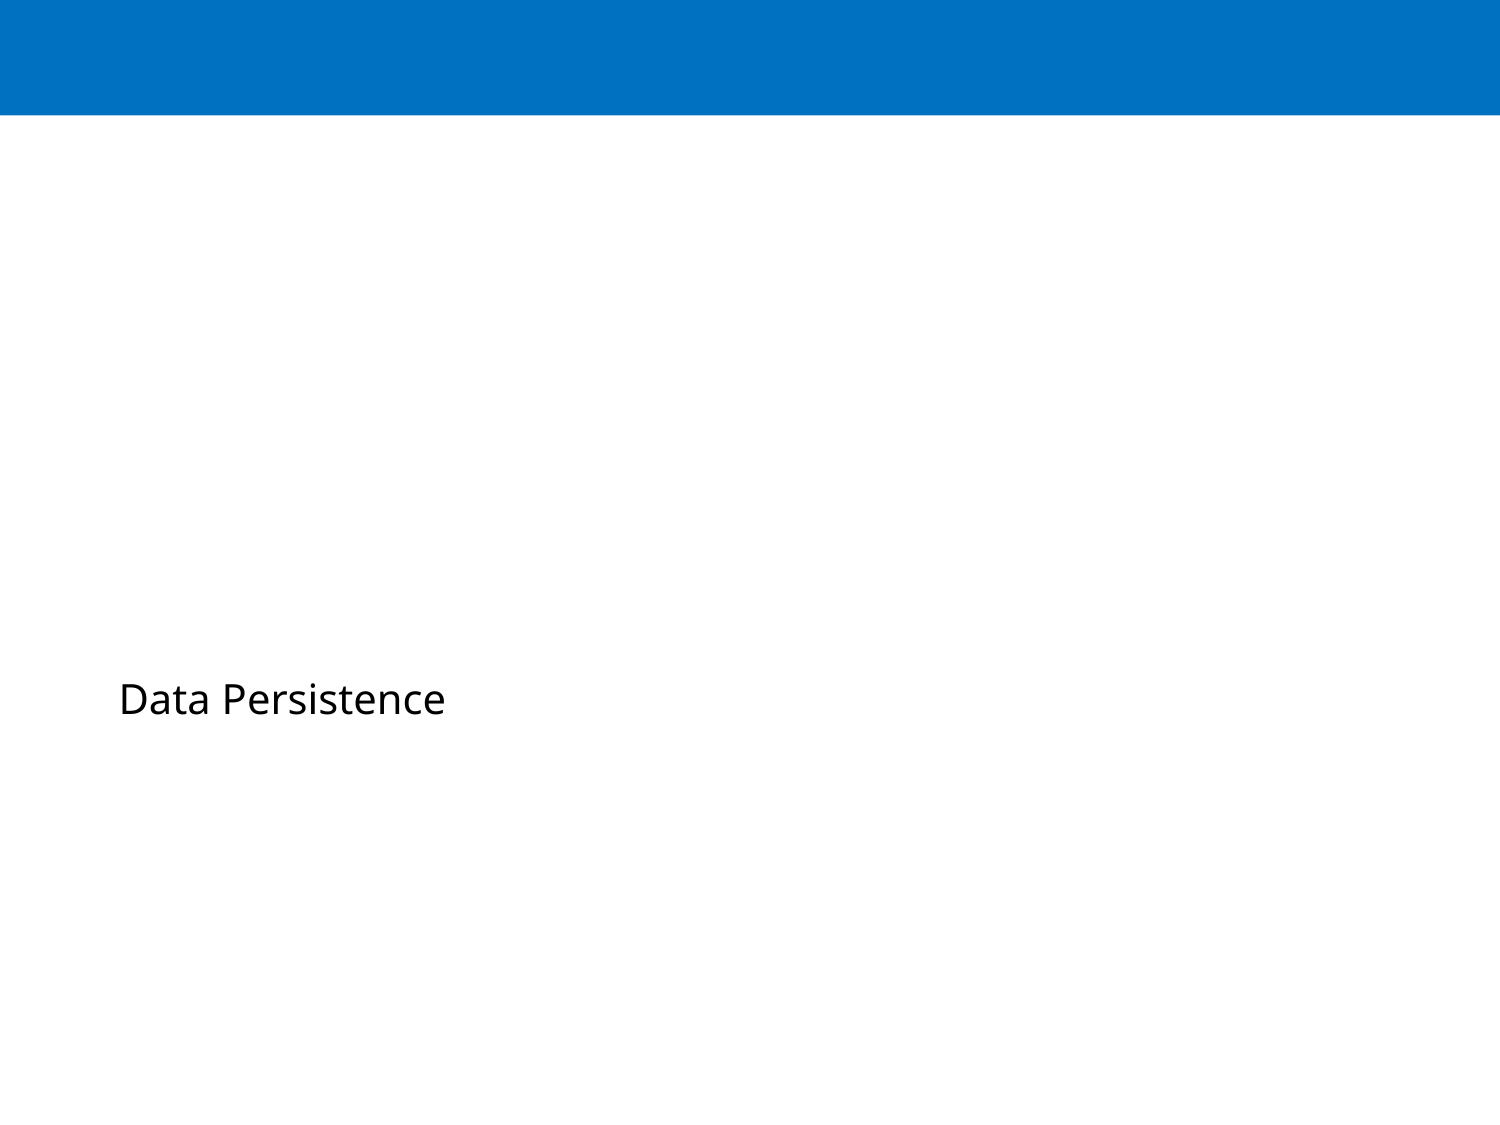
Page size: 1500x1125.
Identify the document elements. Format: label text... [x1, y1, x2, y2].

list Data Persistence [118, 476, 1394, 724]
